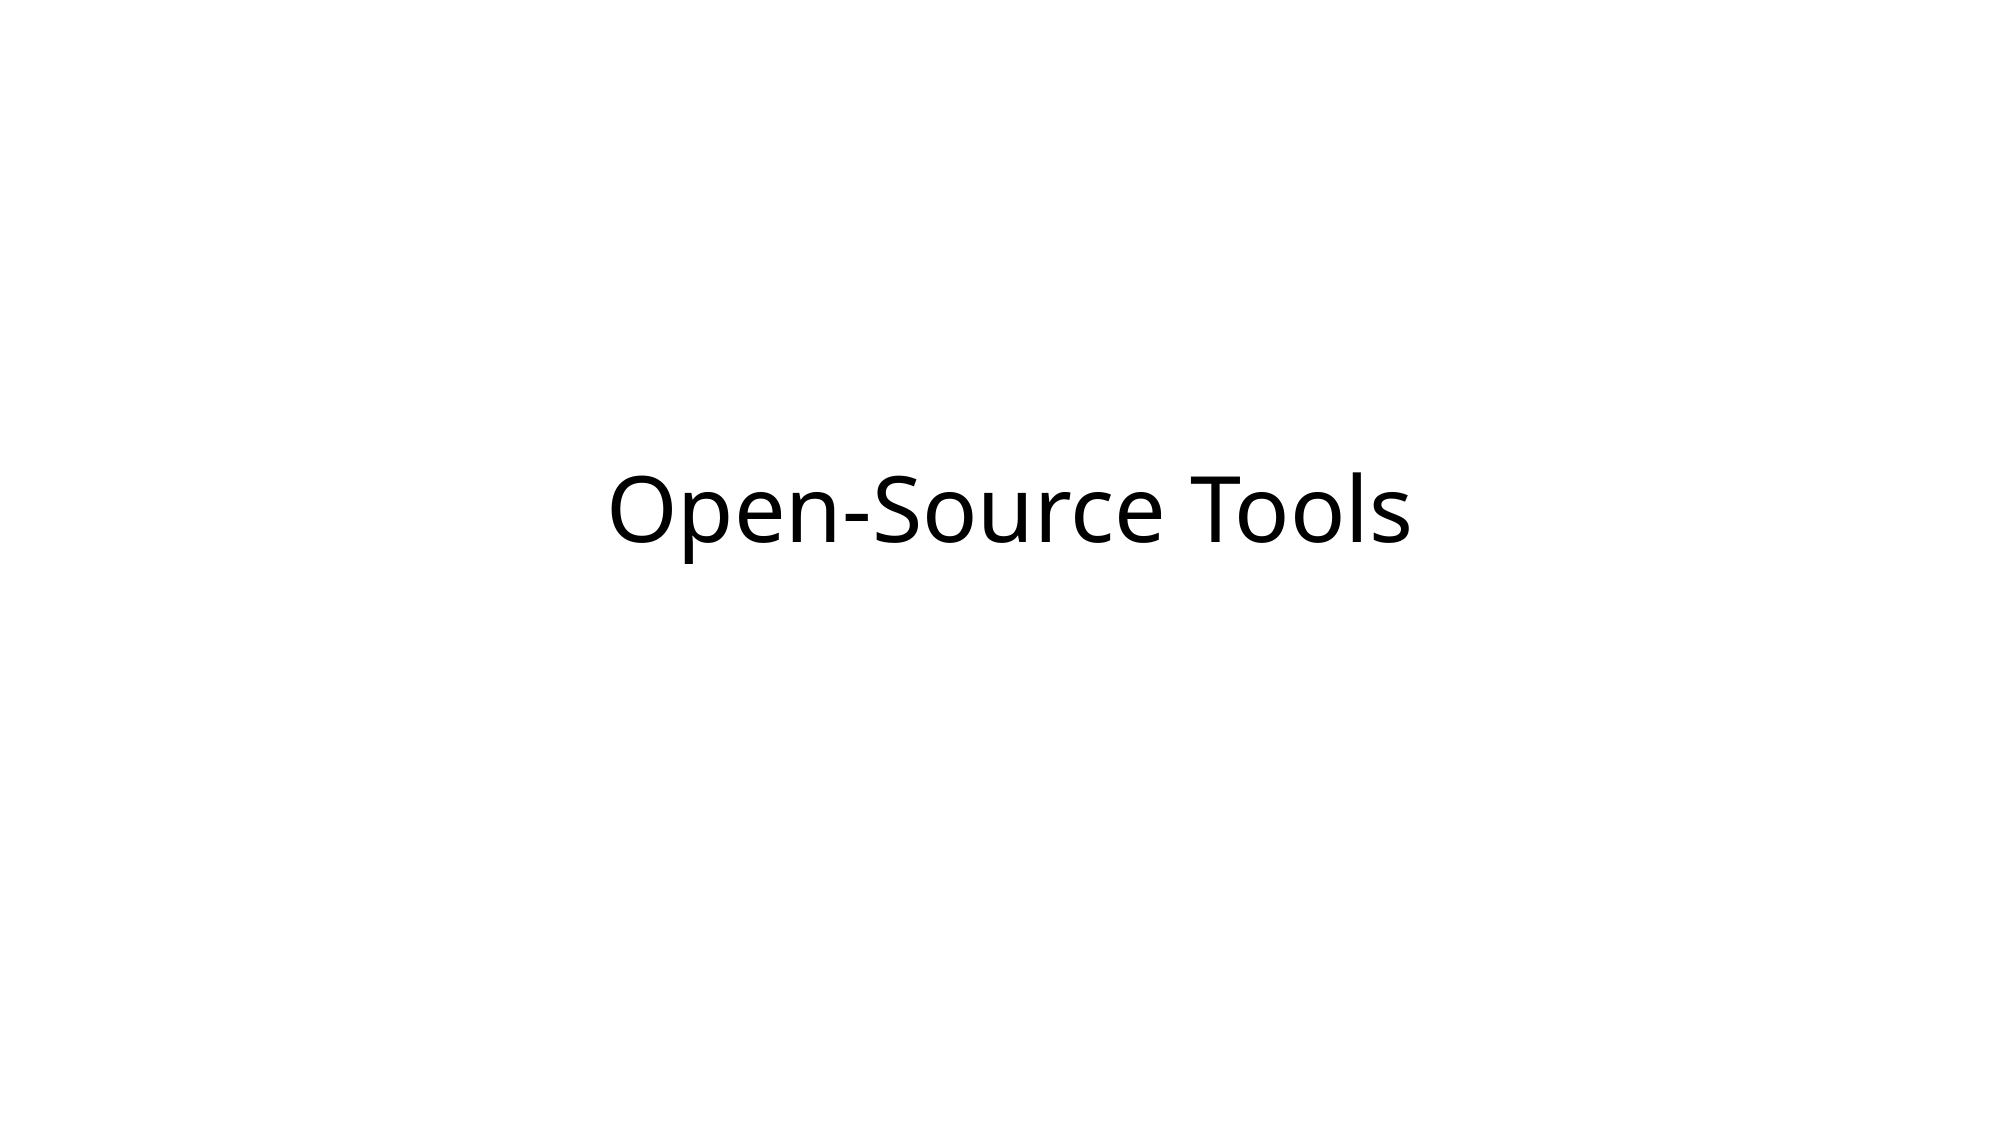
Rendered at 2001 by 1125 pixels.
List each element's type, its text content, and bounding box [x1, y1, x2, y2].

title Open-Source Tools [147, 404, 1873, 622]
